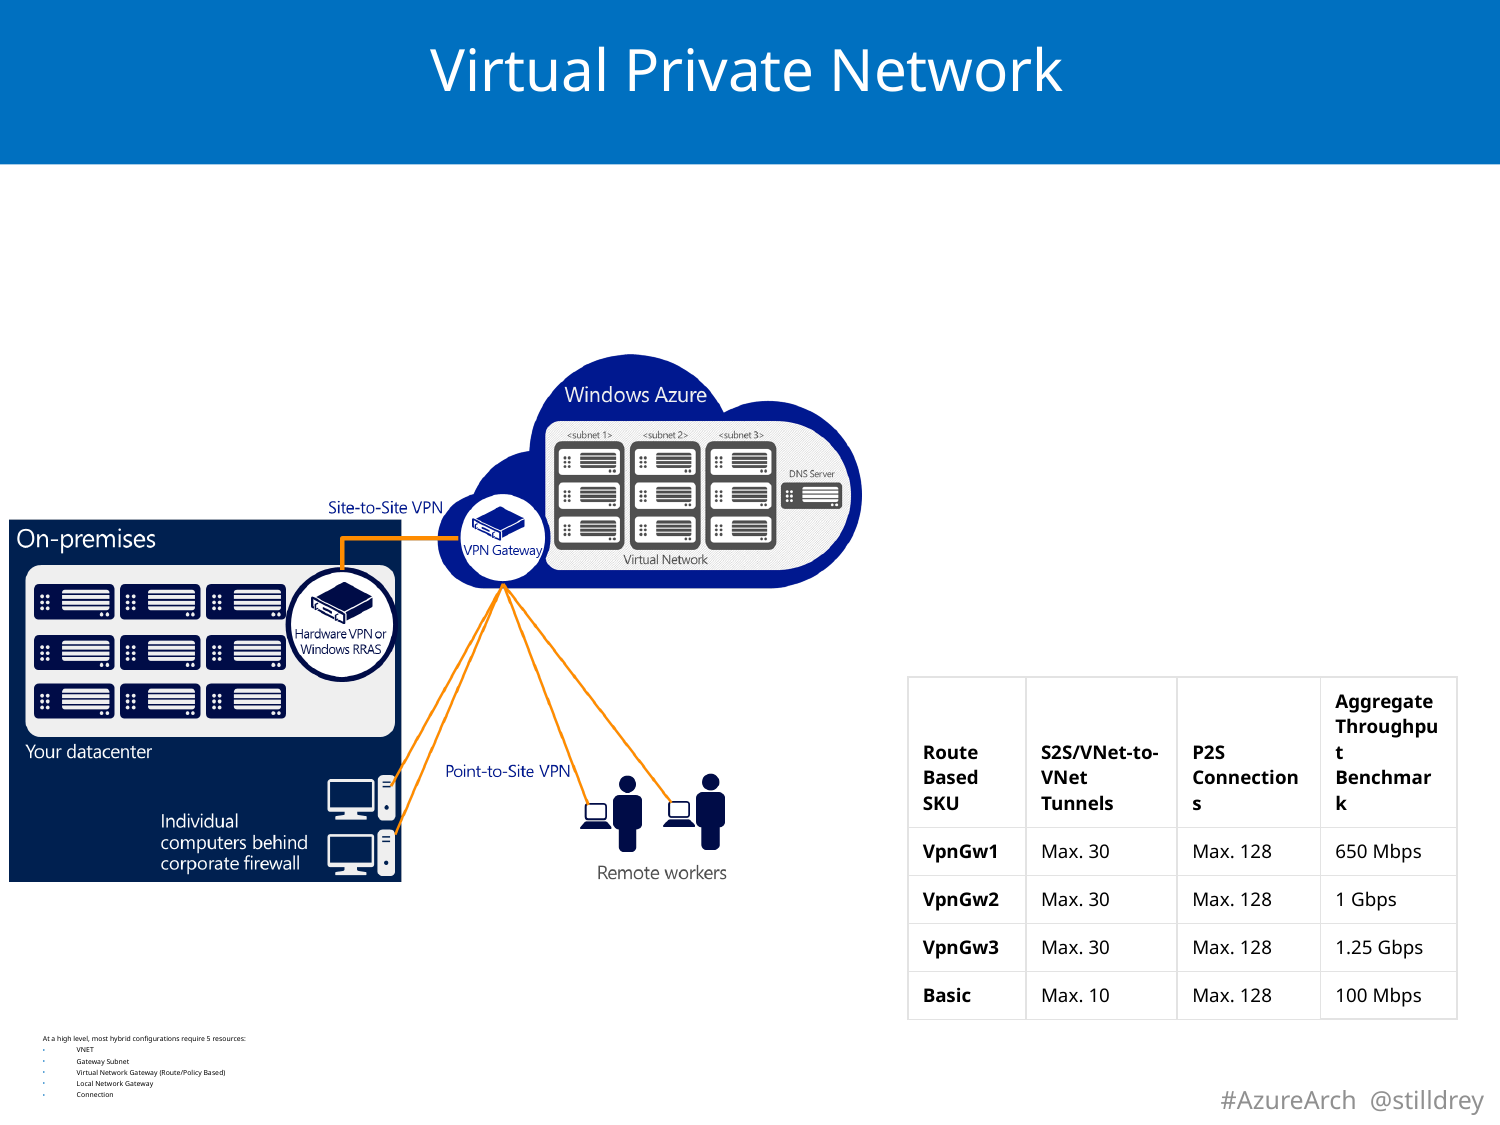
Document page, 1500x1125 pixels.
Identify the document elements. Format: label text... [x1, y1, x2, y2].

table_cell 100 Mbps [1321, 972, 1456, 1018]
table_cell VpnGw3 [909, 924, 1025, 971]
table_cell VpnGw1 [909, 828, 1025, 875]
title Virtual Private Network [22, 0, 1472, 148]
table_header P2S Connections [1178, 678, 1320, 827]
table_cell Max. 128 [1178, 876, 1320, 923]
table_cell 650 Mbps [1321, 828, 1456, 875]
table_cell Max. 128 [1178, 828, 1320, 875]
table_cell Basic [909, 972, 1025, 1019]
table_header Aggregate Throughput Benchmark [1321, 678, 1456, 827]
table_cell Max. 30 [1027, 924, 1176, 971]
table_header Route Based SKU [909, 678, 1025, 827]
table_cell 1.25 Gbps [1321, 924, 1456, 971]
table_cell Max. 30 [1027, 876, 1176, 923]
table_cell 1 Gbps [1321, 876, 1456, 923]
table_cell Max. 128 [1178, 924, 1320, 971]
list At a high level, most hybrid configurations require 5 resources: VNET Gateway Subnet Virtual Network Gateway (Route/Policy Based) Local Network Gateway Connection [42, 1034, 1450, 1103]
table_cell Max. 128 [1178, 972, 1320, 1019]
table_header S2S/VNet-to-VNet Tunnels [1027, 678, 1176, 827]
table_cell Max. 10 [1027, 972, 1176, 1019]
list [0, 354, 862, 896]
table_cell VpnGw2 [909, 876, 1025, 923]
table_cell Max. 30 [1027, 828, 1176, 875]
